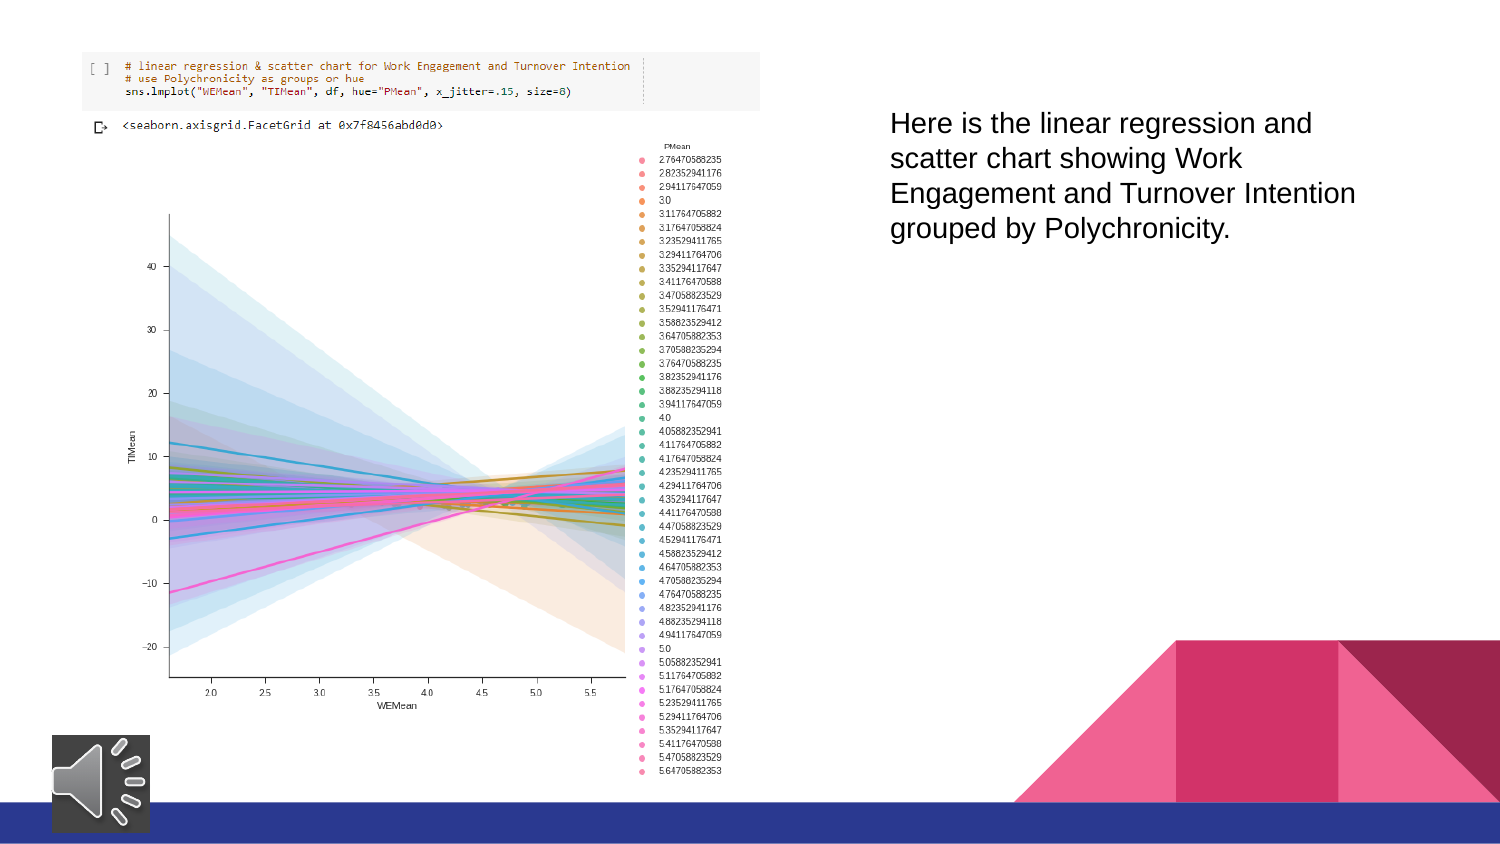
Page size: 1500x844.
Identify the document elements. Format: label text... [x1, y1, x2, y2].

picture [50, 52, 760, 835]
text_box Here is the linear regression and scatter chart showing Work Engagement and Turnover Intention grouped by Polychronicity. [874, 89, 1407, 295]
